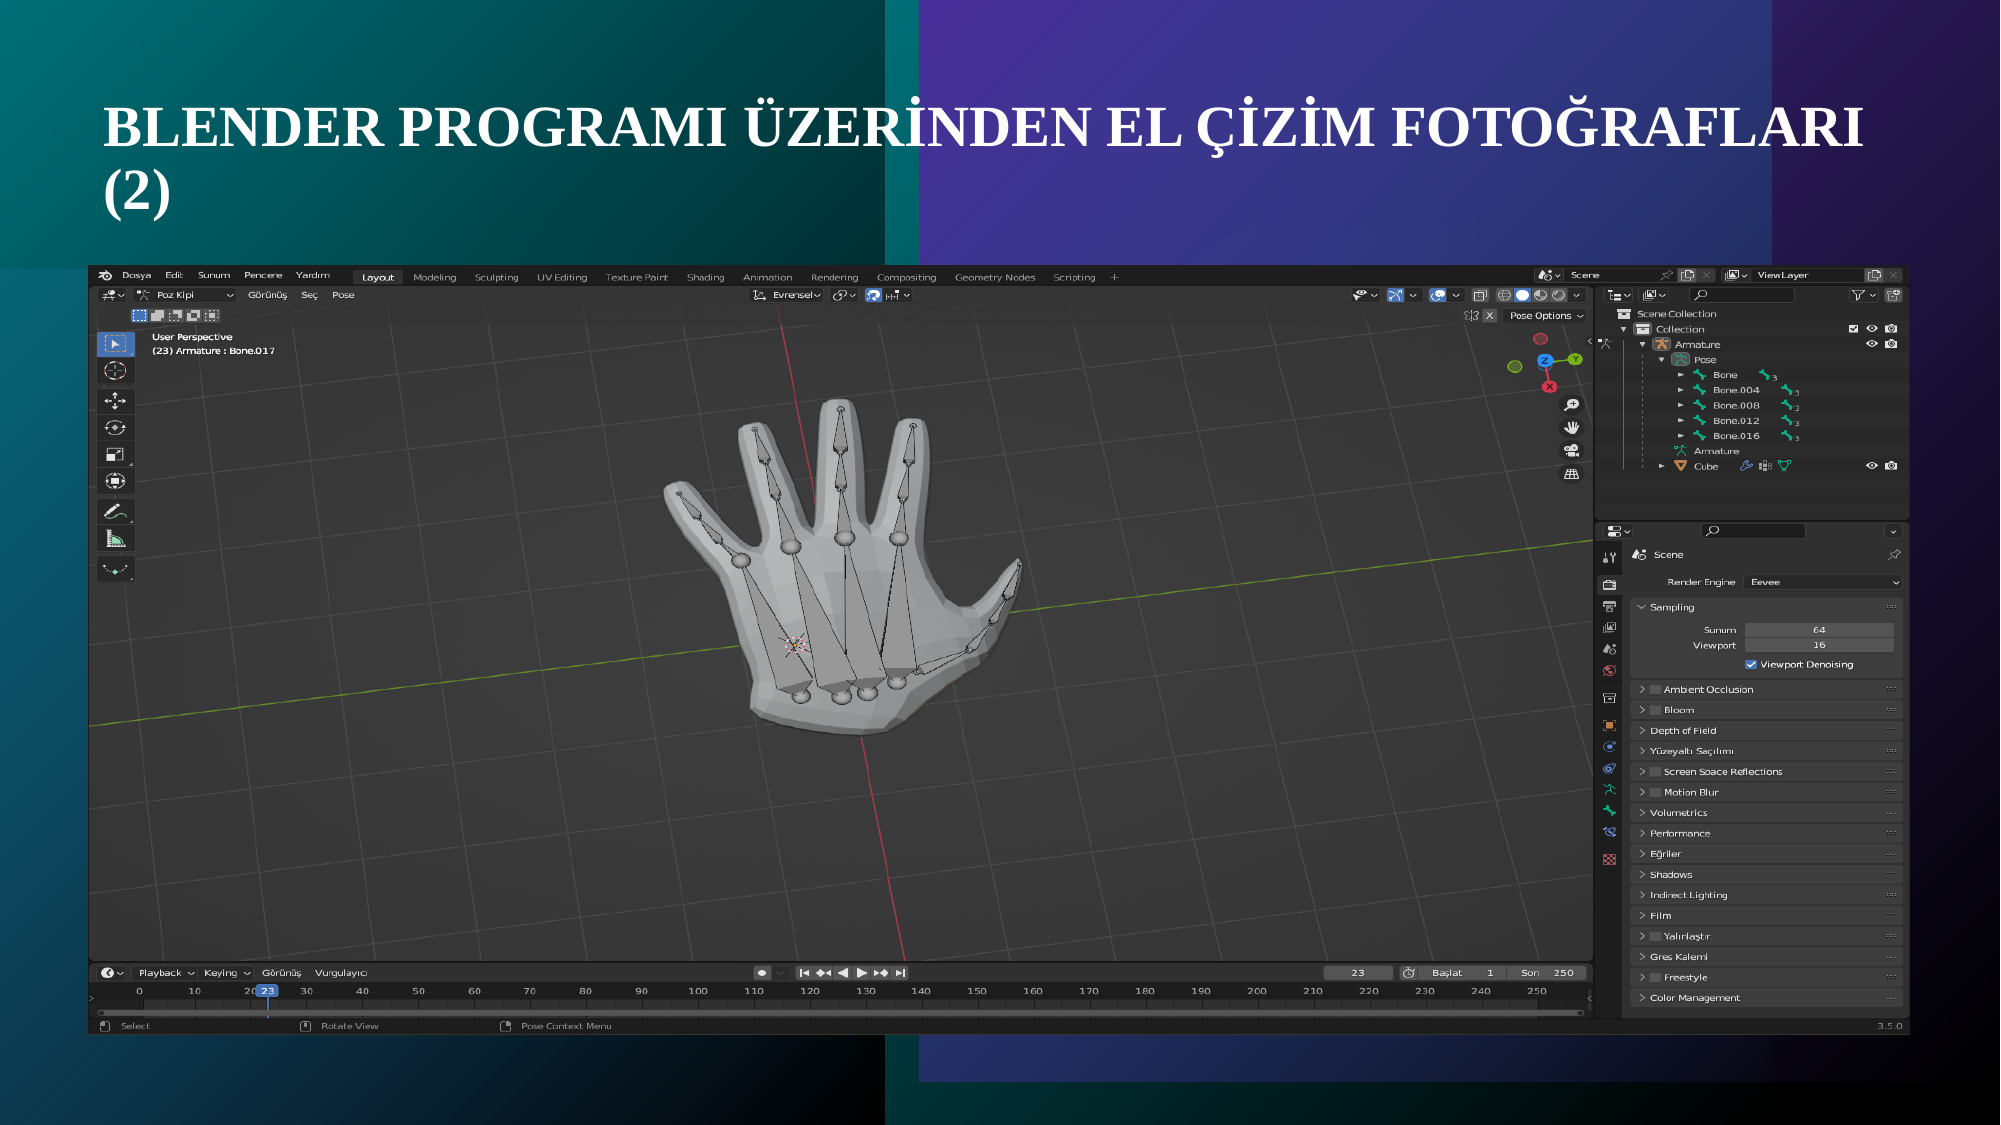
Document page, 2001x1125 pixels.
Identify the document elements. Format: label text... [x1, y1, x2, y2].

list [88, 265, 1910, 1035]
title BLENDER PROGRAMI ÜZERİNDEN EL ÇİZİM FOTOĞRAFLARI (2) [88, 88, 1910, 265]
